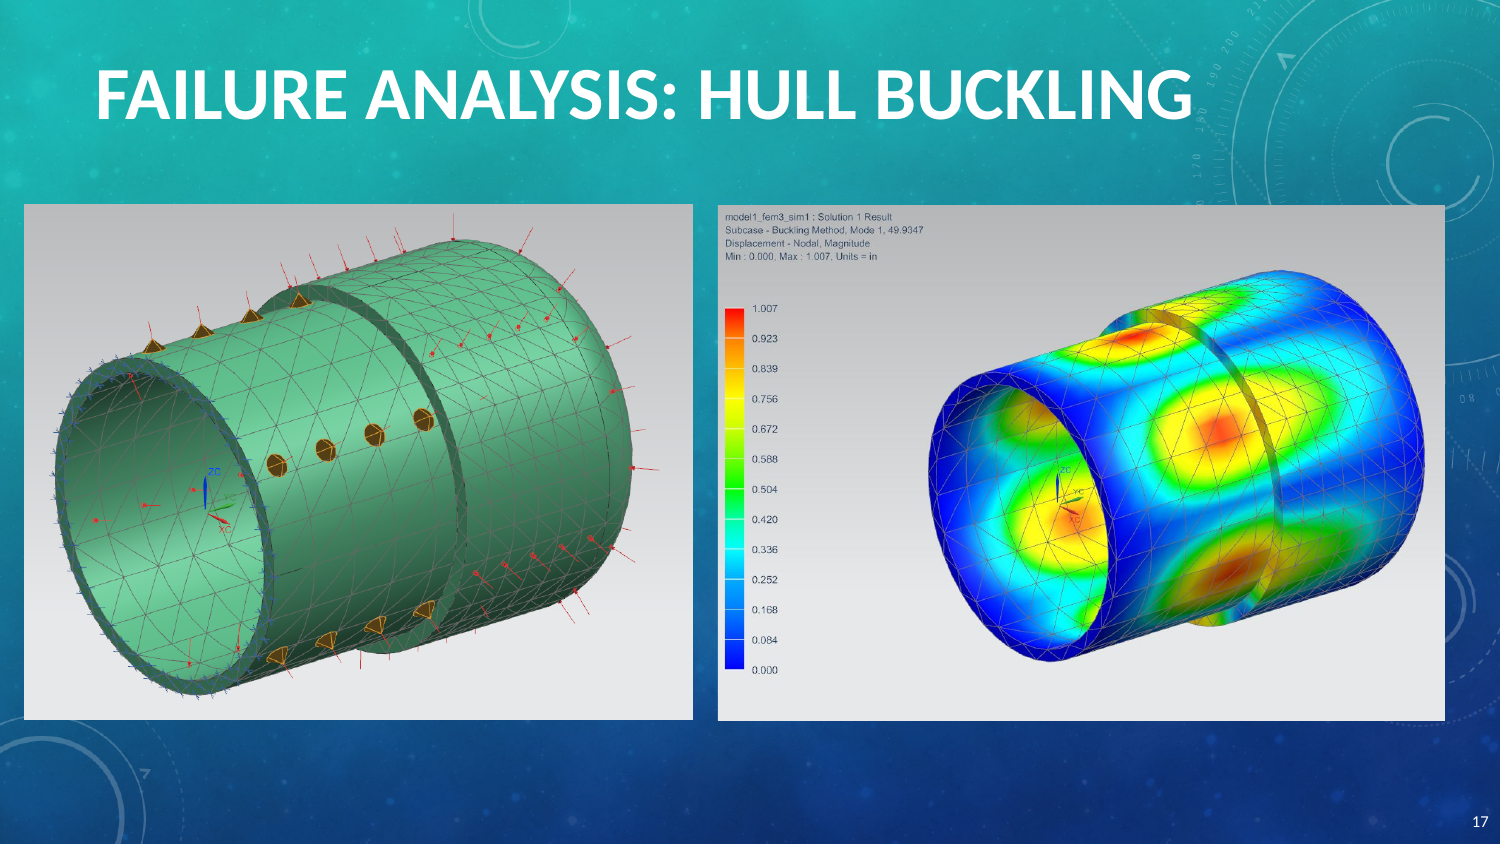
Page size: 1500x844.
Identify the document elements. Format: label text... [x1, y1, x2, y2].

title FAILURE ANALYSIS: HULL BUCKLING [84, 0, 1331, 180]
picture [0, 0, 1500, 844]
slide_number ‹#› [1454, 797, 1500, 844]
